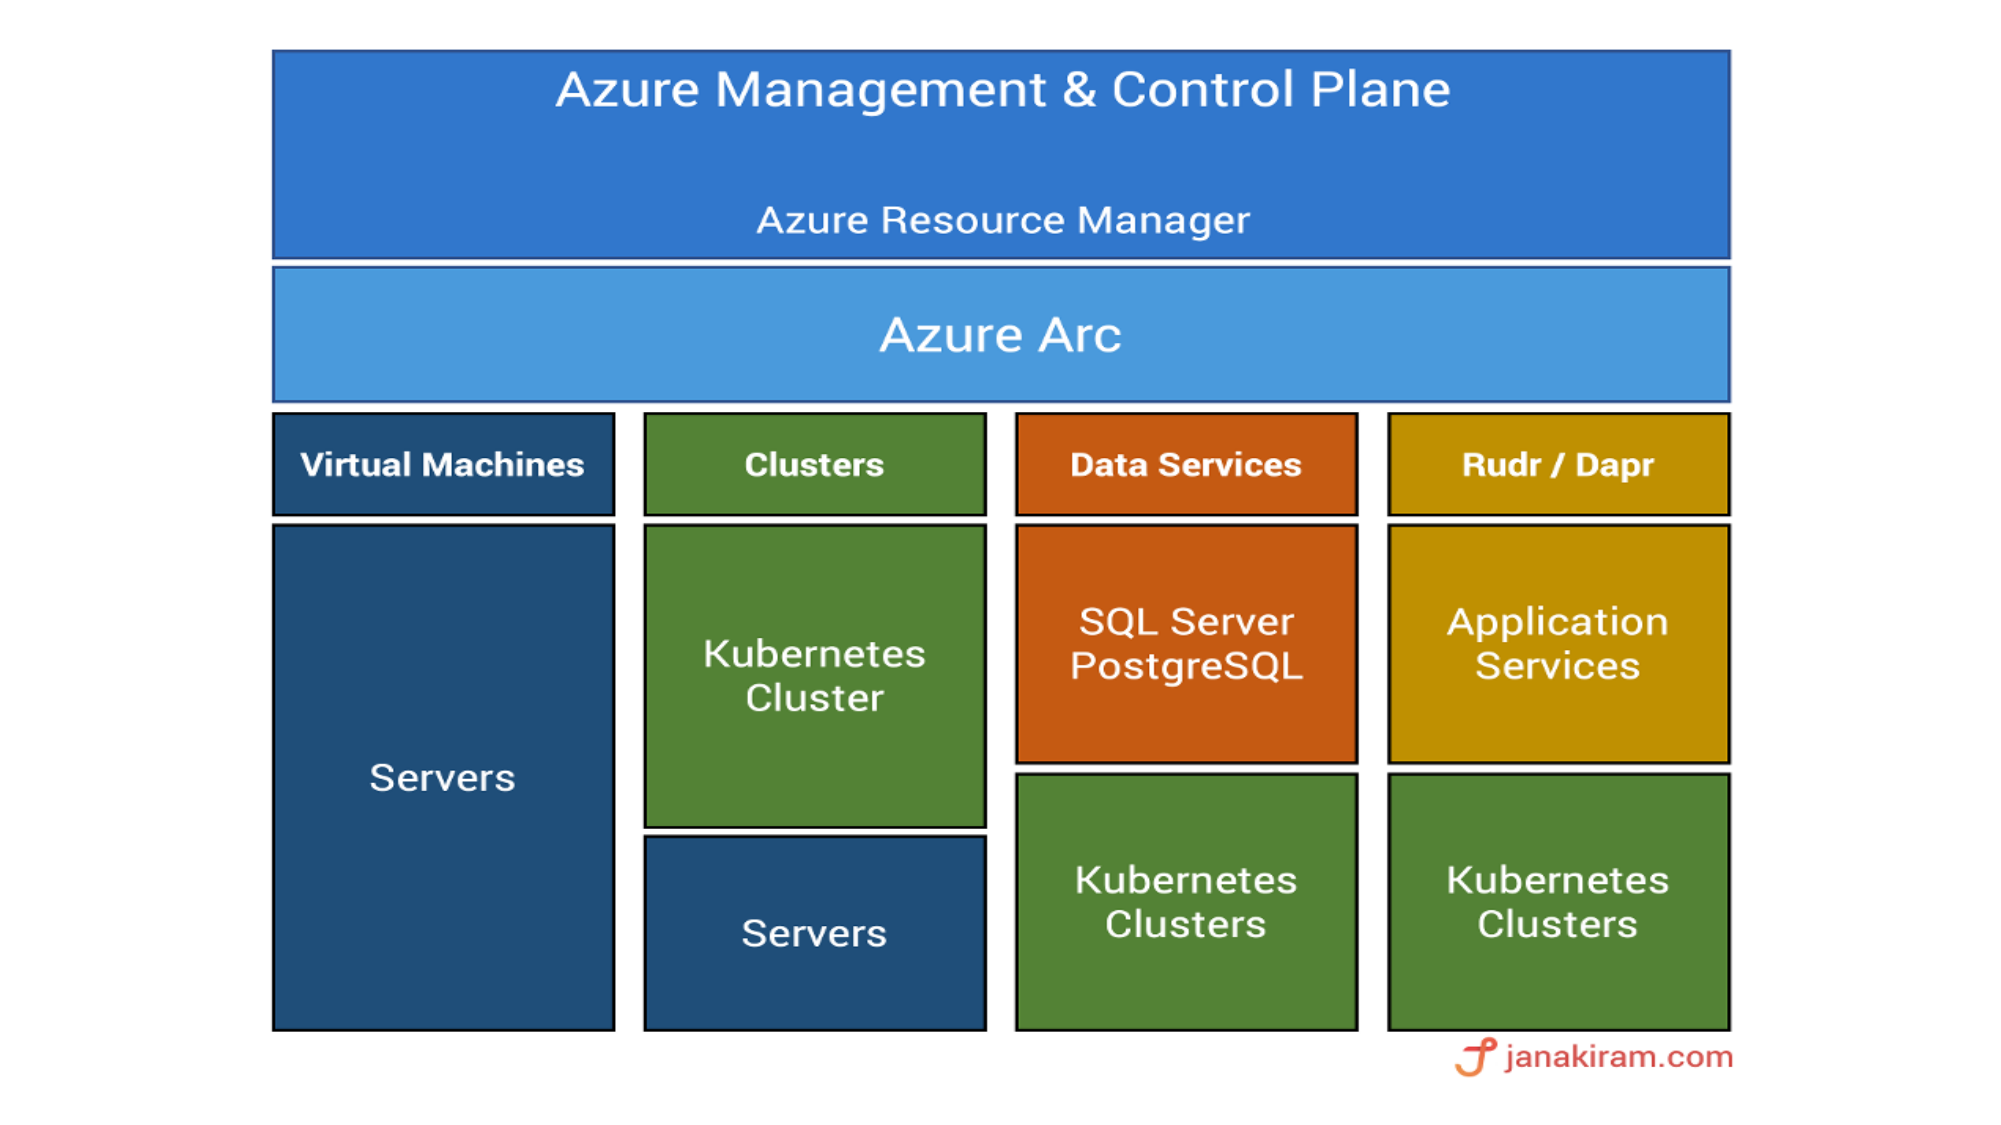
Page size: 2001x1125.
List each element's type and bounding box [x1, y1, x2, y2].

picture [244, 39, 1756, 1086]
